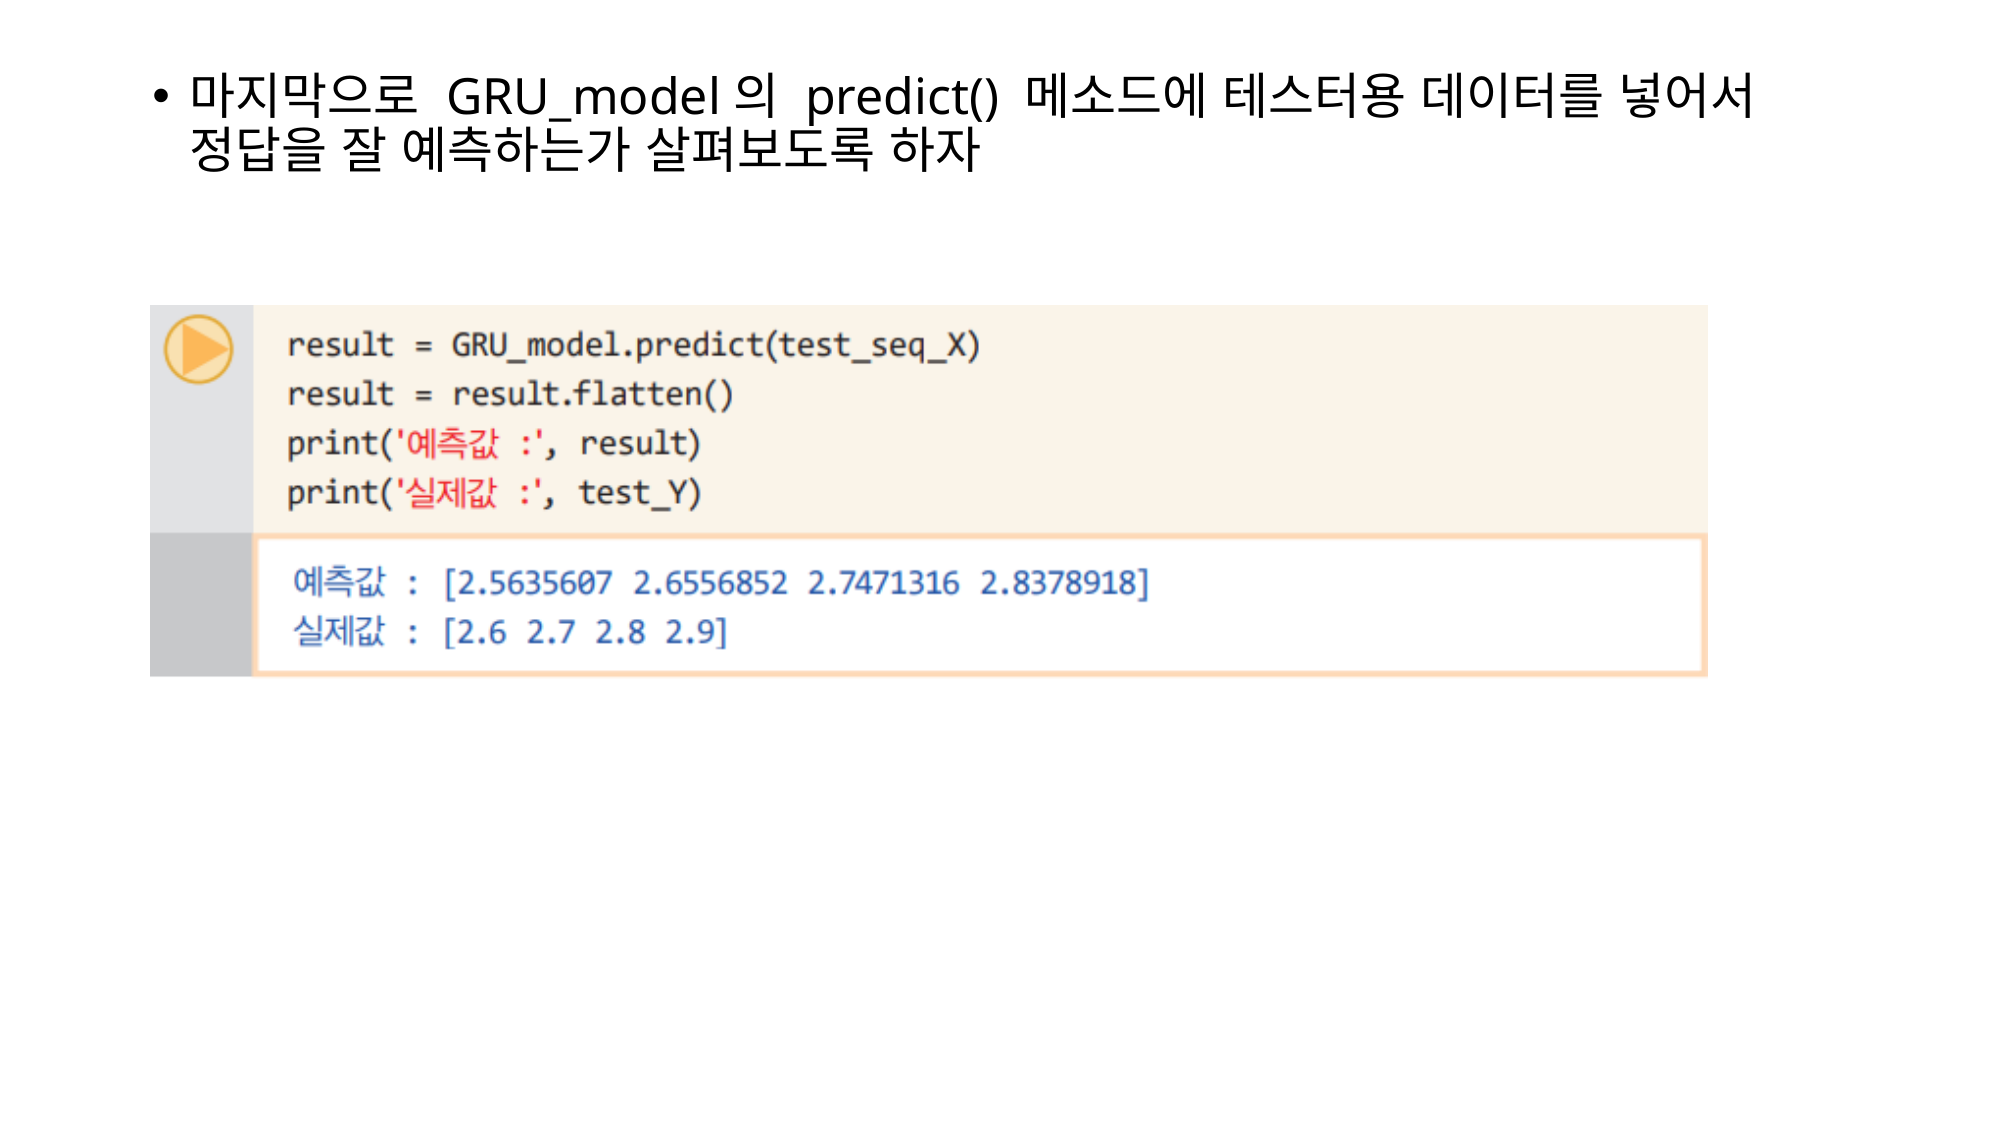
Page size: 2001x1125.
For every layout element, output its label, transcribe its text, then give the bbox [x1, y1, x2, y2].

list 마지막으로 GRU_model의 predict() 메소드에 테스터용 데이터를 넣어서 정답을 잘 예측하는가 살펴보도록 하자 [137, 63, 1863, 1004]
picture [149, 305, 1708, 681]
